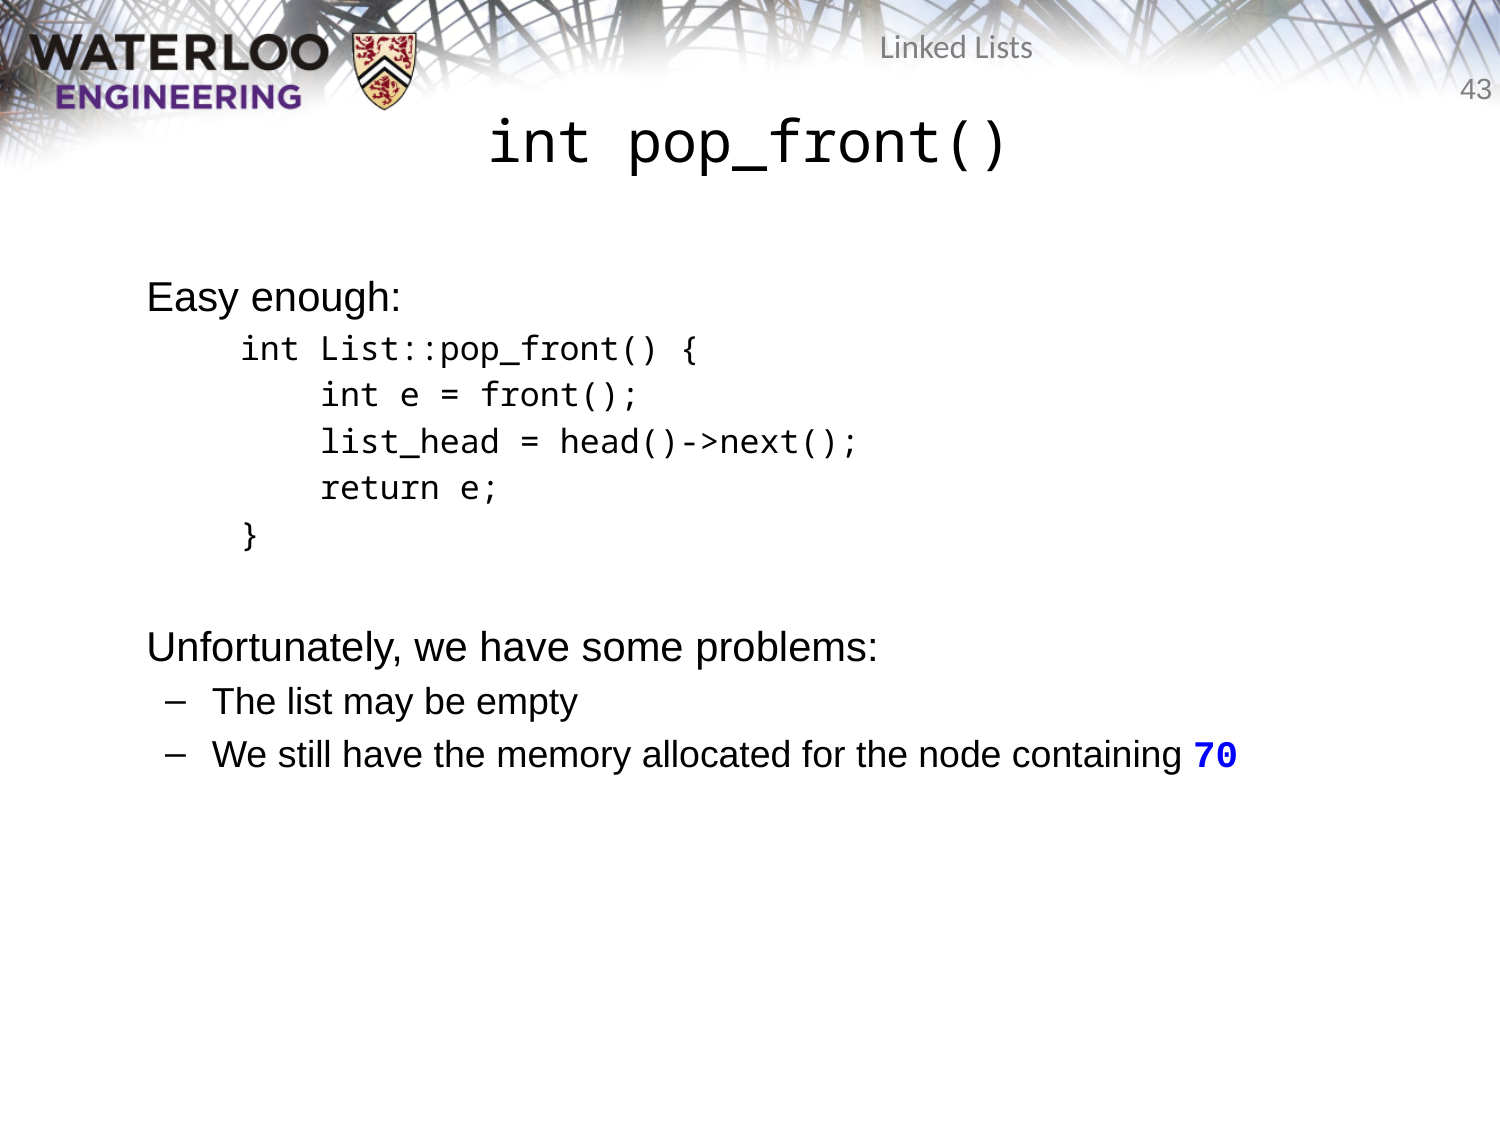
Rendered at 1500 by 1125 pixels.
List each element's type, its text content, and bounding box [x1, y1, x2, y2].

title int pop_front() [74, 44, 1426, 233]
picture [0, 0, 1500, 1125]
list Easy enough: int List::pop_front() { int e = front(); list_head = head()->next(); return e; } Unfortunately, we have some problems: The list may be empty We still have the memory allocated for the node containing 70 [74, 262, 1426, 1006]
